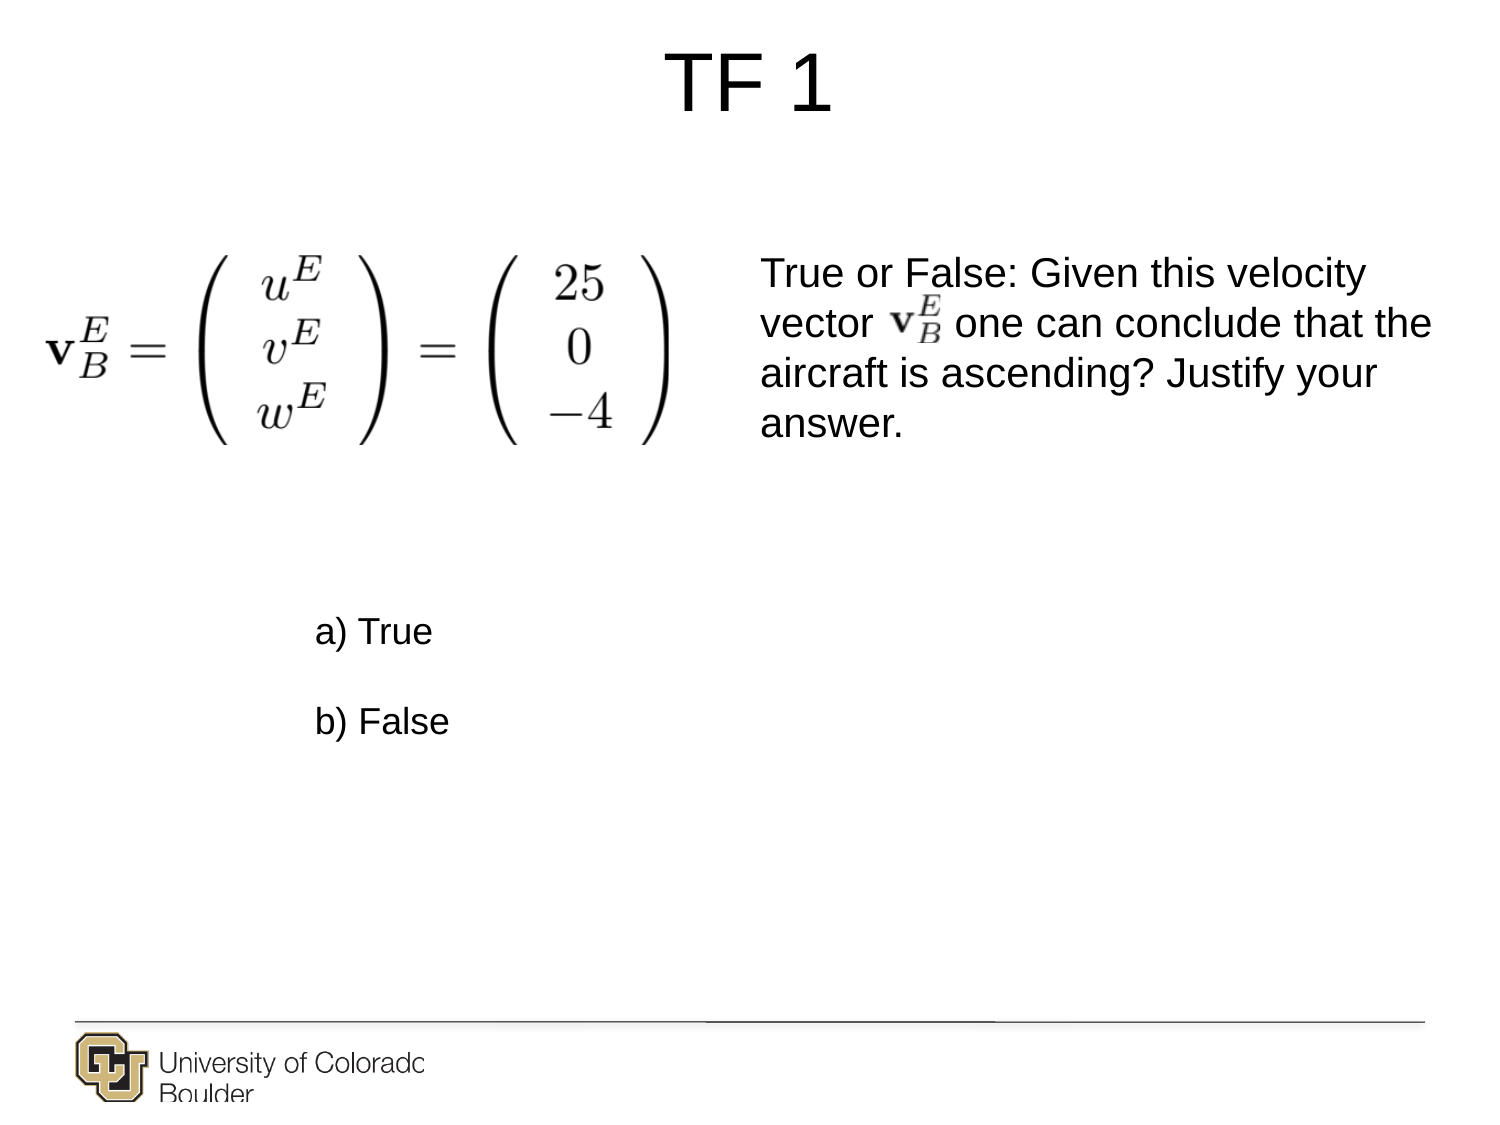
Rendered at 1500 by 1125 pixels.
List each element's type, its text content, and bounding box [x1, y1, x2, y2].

picture [45, 254, 669, 445]
picture [889, 293, 941, 343]
text_box a) True b) False [300, 600, 1200, 740]
title TF 1 [75, 18, 1424, 138]
text_box True or False: Given this velocity vector one can conclude that the aircraft is ascending? Justify your answer. [745, 238, 1457, 454]
